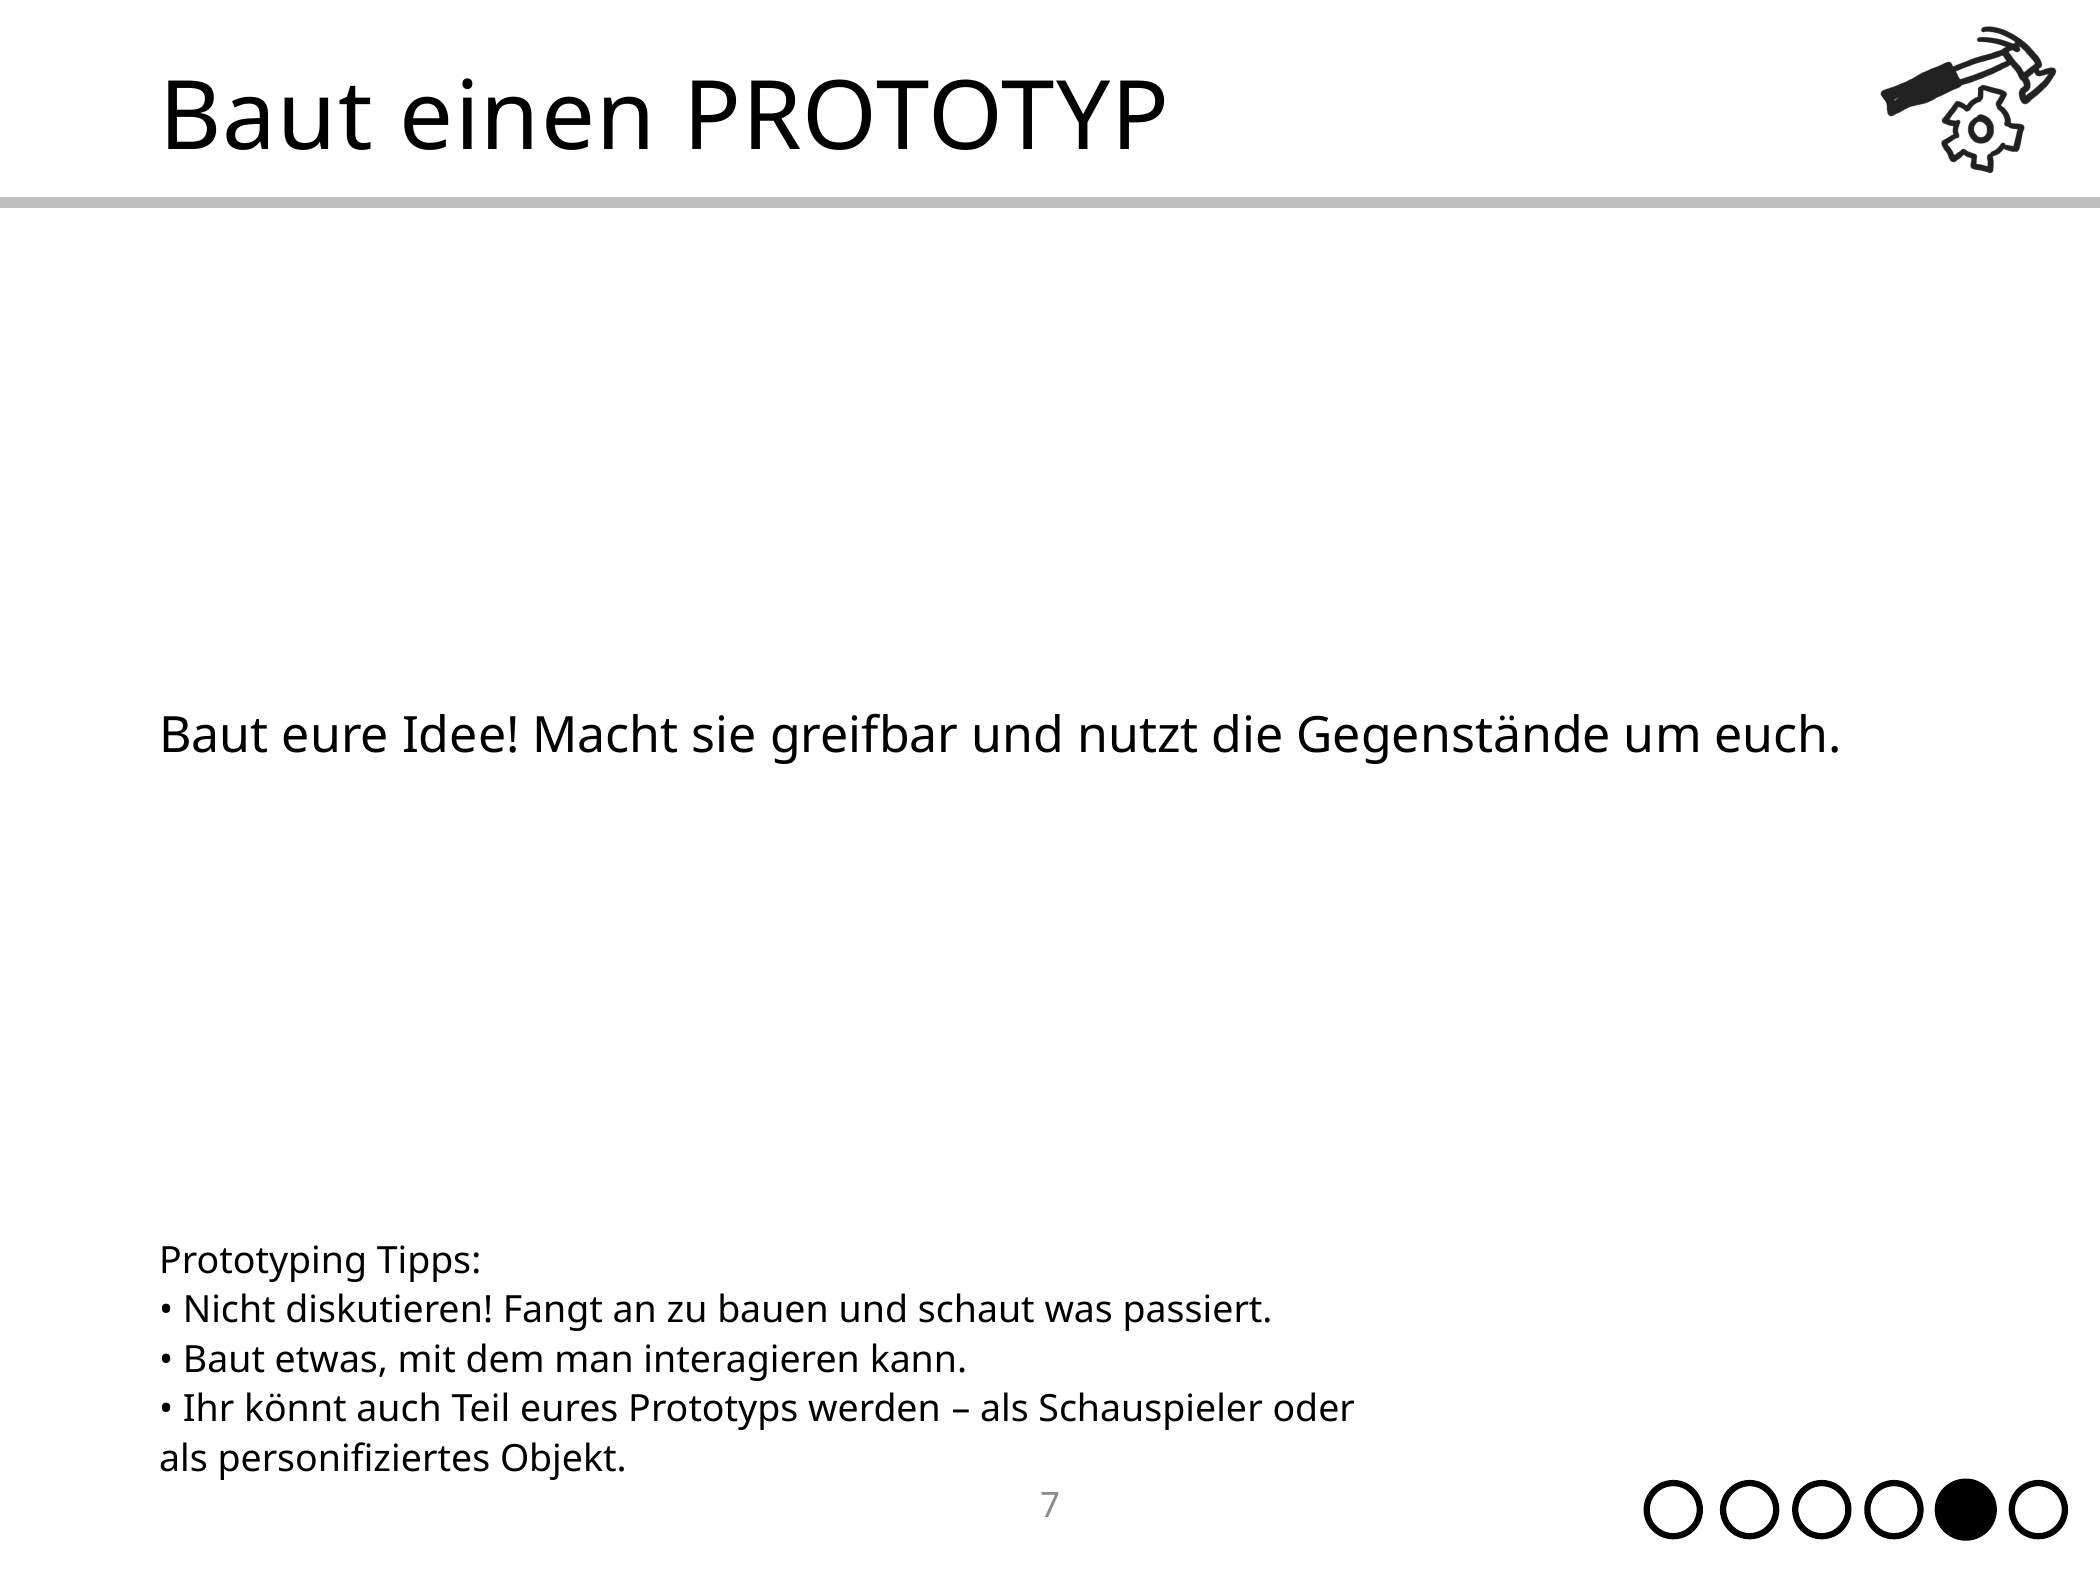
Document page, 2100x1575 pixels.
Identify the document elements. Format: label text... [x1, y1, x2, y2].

text_box [1866, 1482, 1922, 1538]
text_box [1933, 1477, 1998, 1542]
text_box [1794, 1482, 1850, 1538]
text_box [1645, 1482, 1701, 1538]
text_box [1722, 1482, 1778, 1538]
list Baut eure Idee! Macht sie greifbar und nutzt die Gegenstände um euch. [144, 701, 1956, 963]
text_box Prototyping Tipps: • Nicht diskutieren! Fangt an zu bauen und schaut was passiert. • Baut etwas, mit dem man interagieren kann. • Ihr könnt auch Teil eures Prototyps werden – als Schauspieler oder als personifiziertes Objekt. [144, 1223, 1425, 1487]
title Baut einen PROTOTYP [144, 24, 1956, 214]
text_box [2010, 1482, 2066, 1538]
slide_number 7 [813, 1487, 1287, 1549]
picture [1872, 0, 2071, 189]
